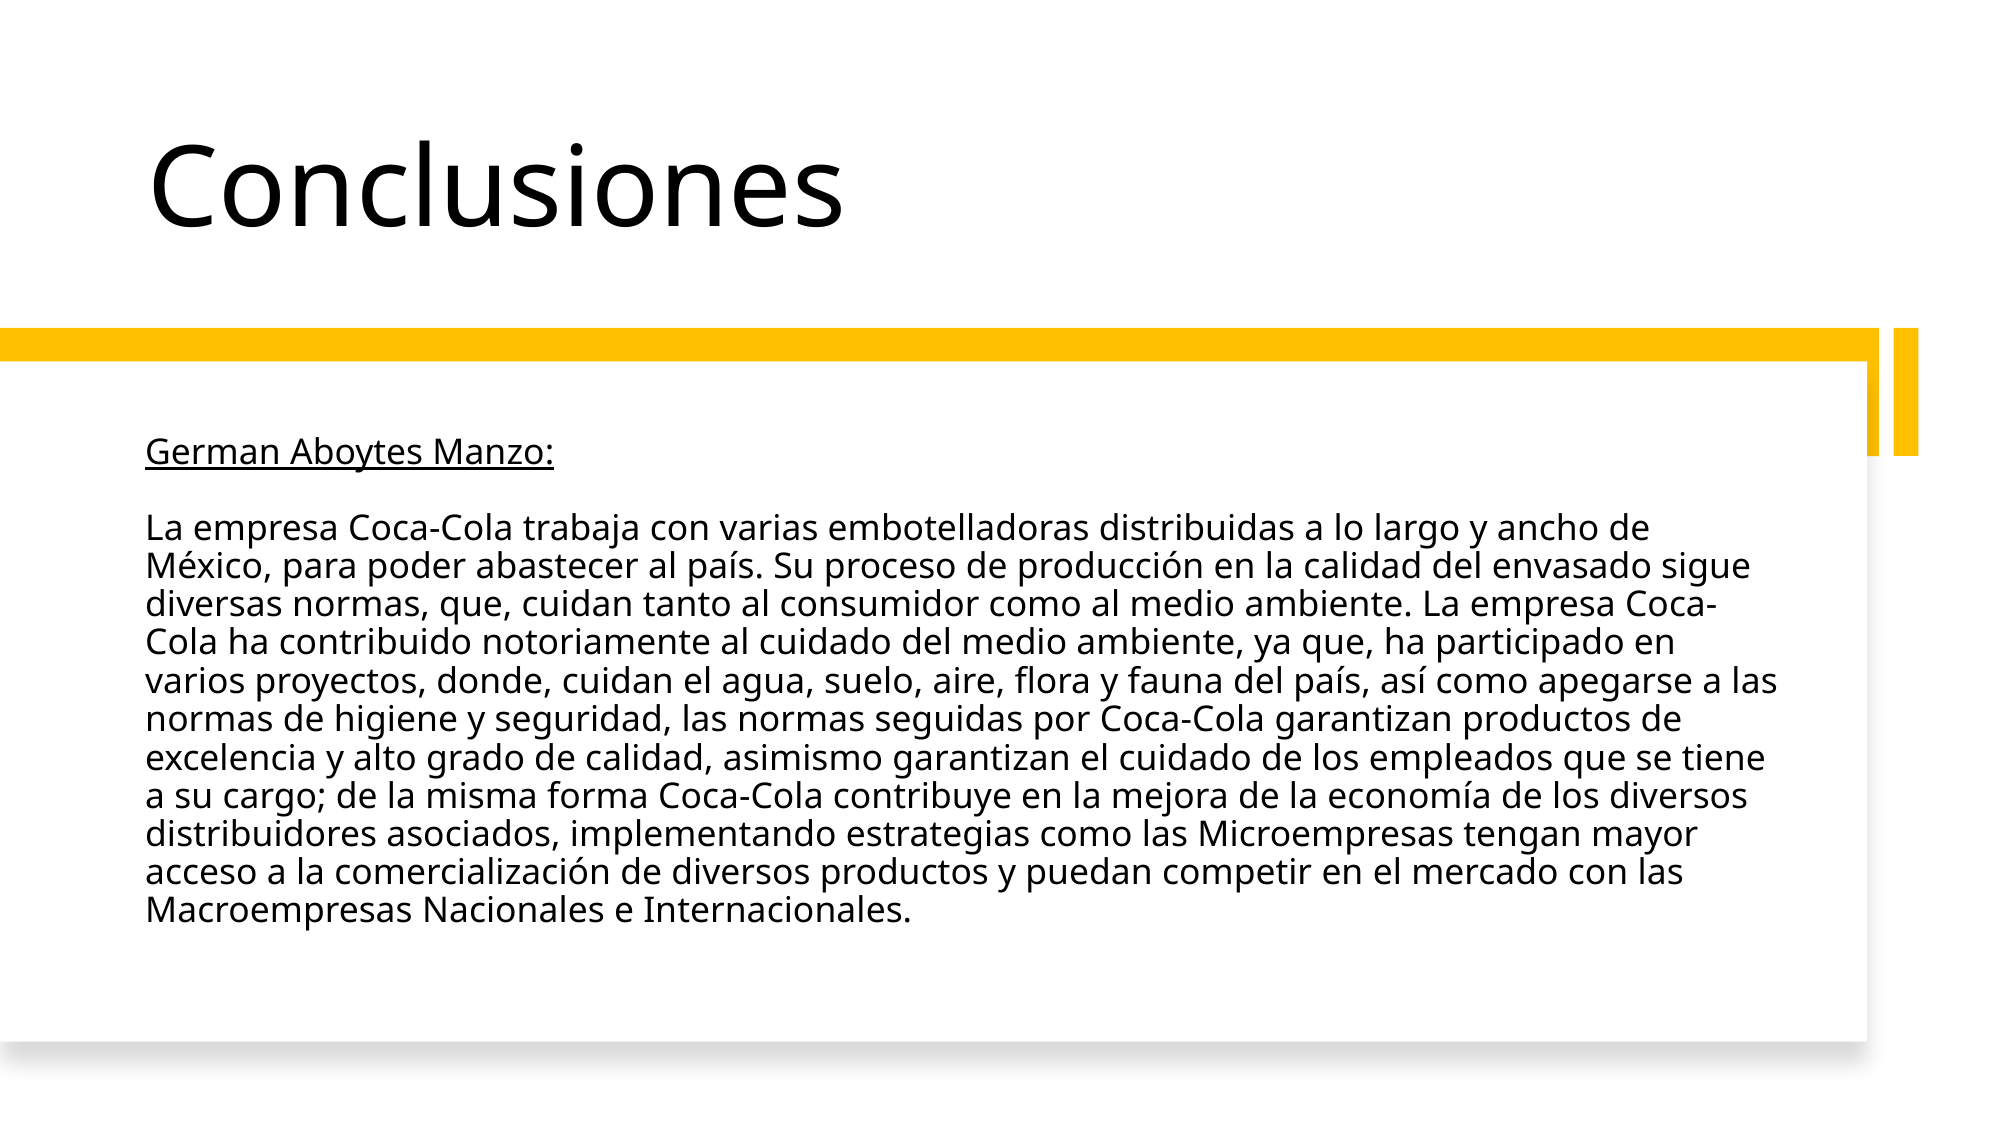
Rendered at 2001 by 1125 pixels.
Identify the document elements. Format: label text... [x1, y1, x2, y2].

text_box [0, 457, 1868, 1043]
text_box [0, 327, 1919, 457]
list German Aboytes Manzo: La empresa Coca-Cola trabaja con varias embotelladoras distribuidas a lo largo y ancho de México, para poder abastecer al país. Su proceso de producción en la calidad del envasado sigue diversas normas, que, cuidan tanto al consumidor como al medio ambiente. La empresa Coca-Cola ha contribuido notoriamente al cuidado del medio ambiente, ya que, ha participado en varios proyectos, donde, cuidan el agua, suelo, aire, flora y fauna del país, así como apegarse a las normas de higiene y seguridad, las normas seguidas por Coca-Cola garantizan productos de excelencia y alto grado de calidad, asimismo garantizan el cuidado de los empleados que se tiene a su cargo; de la misma forma Coca-Cola contribuye en la mejora de la economía de los diversos distribuidores asociados, implementando estrategias como las Microempresas tengan mayor acceso a la comercialización de diversos productos y puedan competir en el mercado con las Macroempresas Nacionales e Internacionales. [130, 457, 1795, 990]
title Conclusiones [132, 63, 1648, 259]
text_box [0, 0, 2000, 1125]
